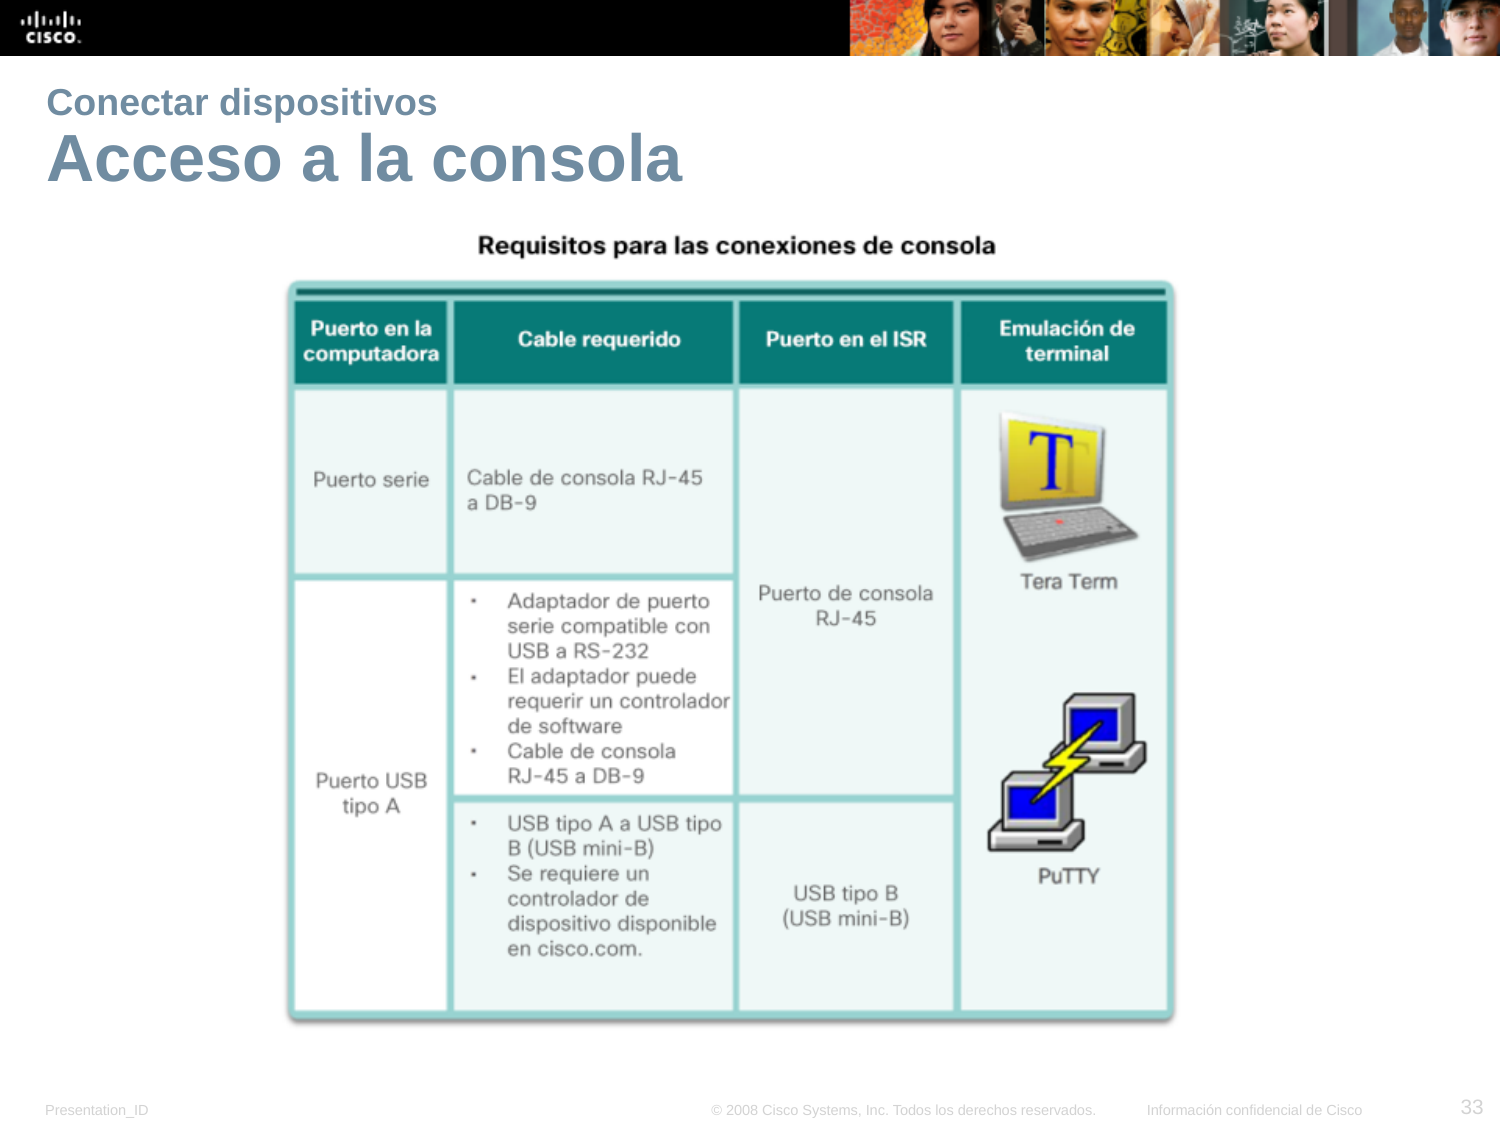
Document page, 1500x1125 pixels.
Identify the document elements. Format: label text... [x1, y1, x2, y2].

picture [245, 227, 1227, 1053]
text_box Acceso a la consola [110, 0, 1500, 83]
picture [0, 0, 110, 56]
title Conectar dispositivos Acceso a la consola [33, 64, 1473, 203]
